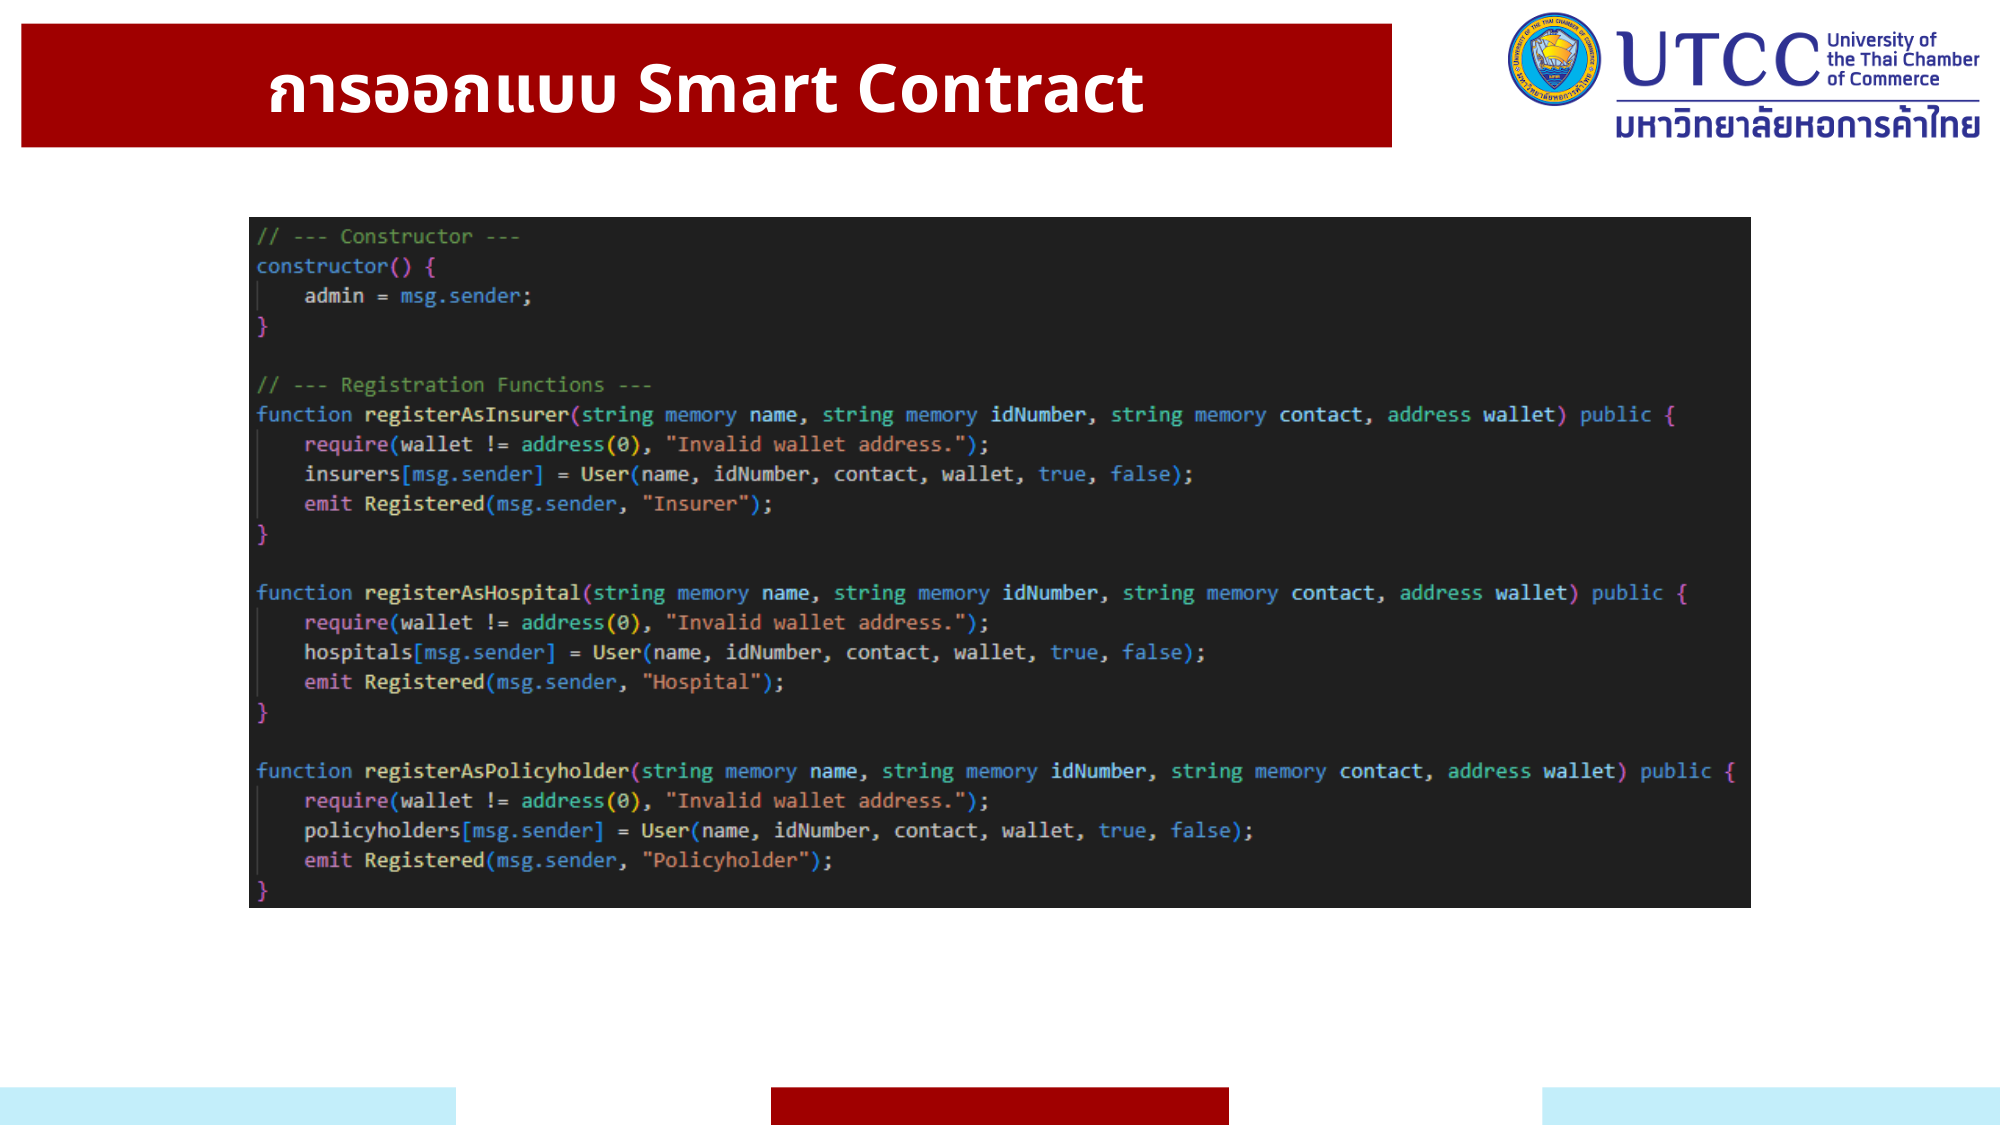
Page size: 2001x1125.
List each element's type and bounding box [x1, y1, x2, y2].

text_box [0, 0, 2000, 1125]
picture [248, 216, 1752, 909]
